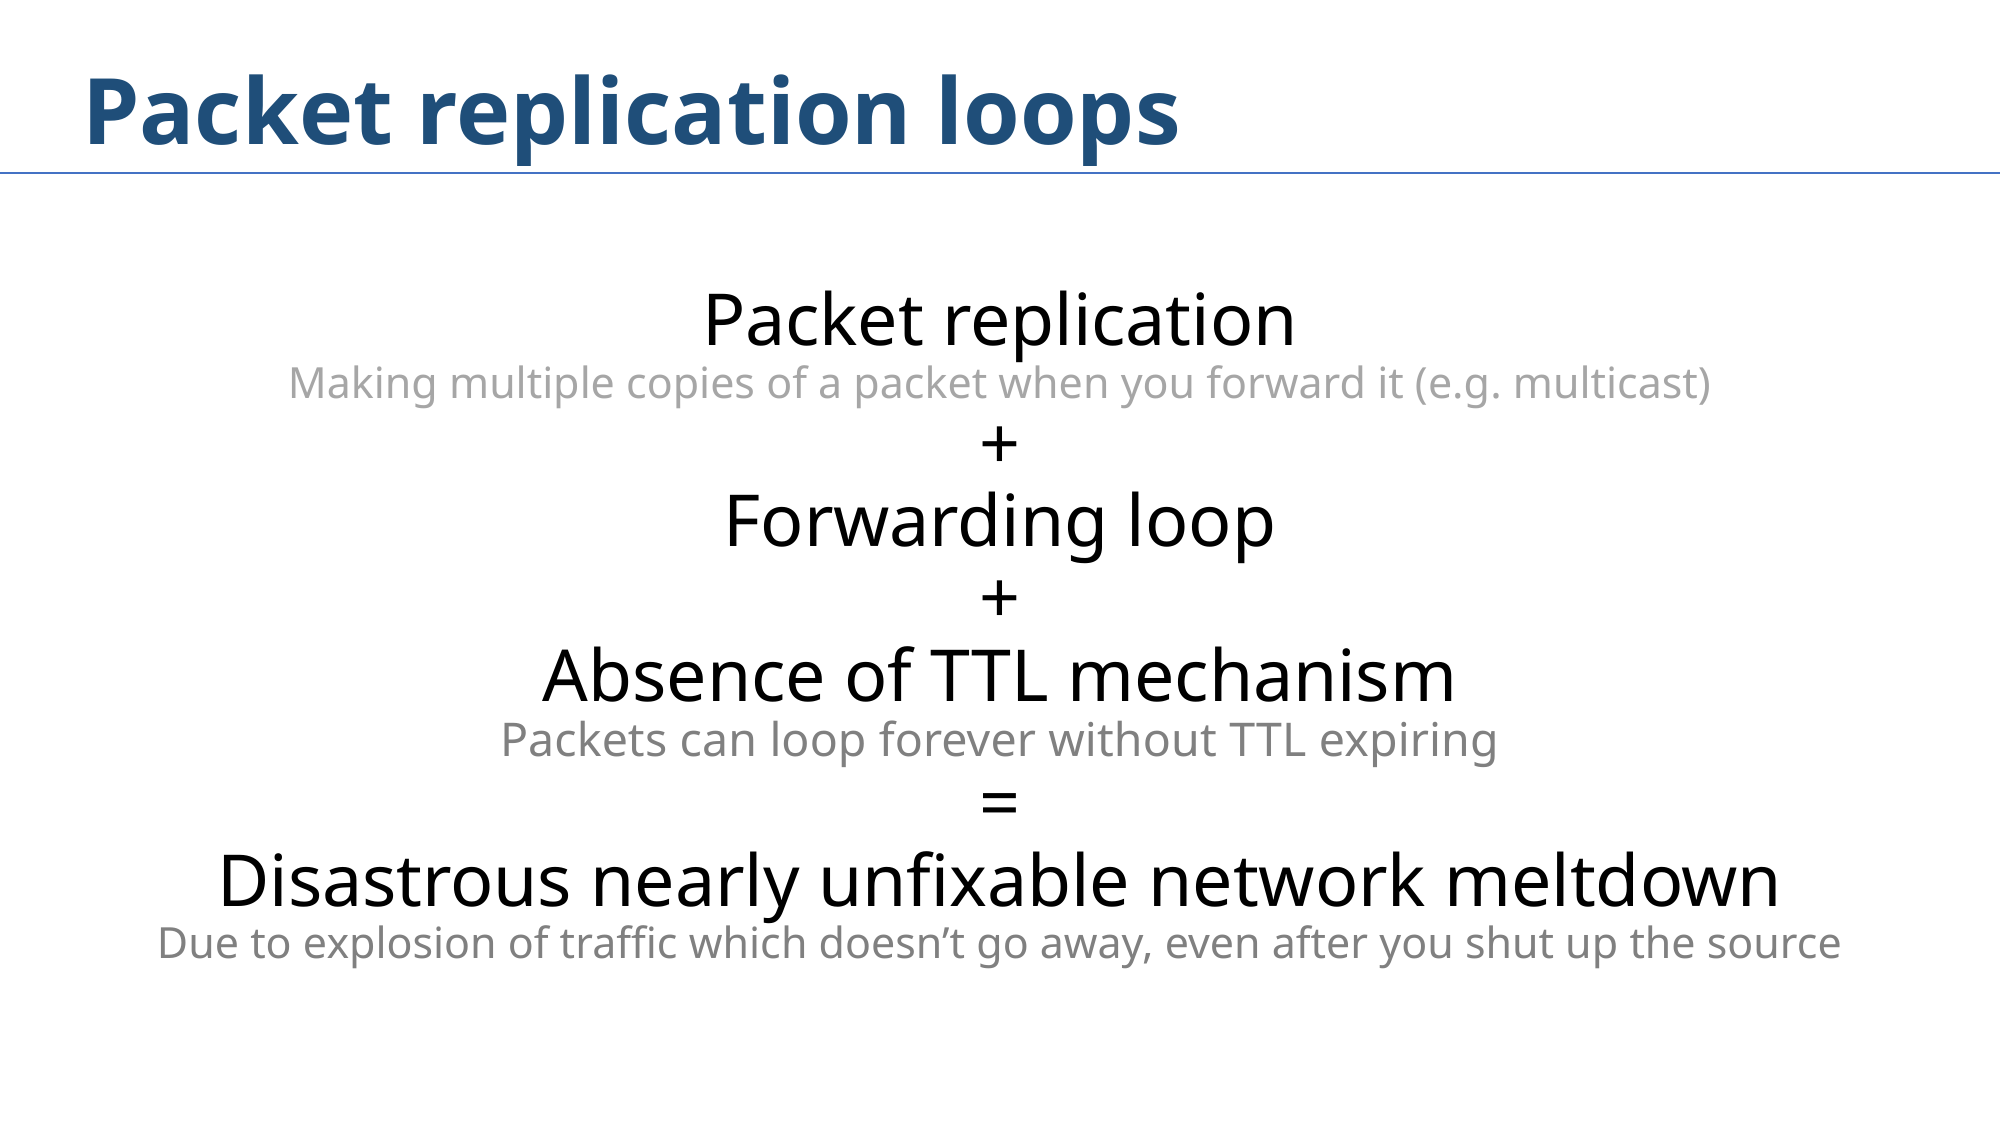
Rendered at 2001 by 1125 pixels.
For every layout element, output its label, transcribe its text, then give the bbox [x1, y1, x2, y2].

title Packet replication loops [67, 54, 1927, 176]
text_box Packet replication Making multiple copies of a packet when you forward it (e.g. multicast) + Forwarding loop + Absence of TTL mechanism Packets can loop forever without TTL expiring = Disastrous nearly unfixable network meltdown Due to explosion of traffic which doesn’t go away, even after you shut up the source [39, 274, 1961, 1071]
